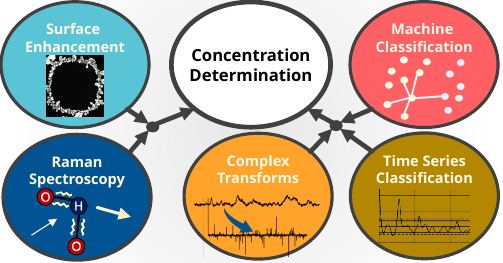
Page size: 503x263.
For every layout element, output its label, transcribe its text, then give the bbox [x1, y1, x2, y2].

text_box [97, 207, 131, 217]
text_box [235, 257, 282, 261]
picture [190, 190, 325, 257]
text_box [310, 128, 333, 152]
text_box Time Series Classification [349, 131, 500, 260]
text_box Surface Enhancement [0, 0, 151, 129]
text_box Machine Classification [386, 120, 462, 129]
text_box [329, 120, 343, 132]
text_box Complex Transforms [183, 132, 334, 242]
text_box [146, 121, 160, 133]
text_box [156, 108, 195, 124]
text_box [307, 108, 333, 123]
picture [46, 55, 104, 117]
picture [378, 189, 471, 243]
text_box Concentration Determination [170, 0, 332, 129]
text_box Machine Classification [348, 0, 500, 119]
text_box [127, 109, 149, 124]
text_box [340, 128, 372, 152]
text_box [129, 130, 149, 153]
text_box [340, 109, 372, 123]
text_box Raman Spectroscopy [1, 133, 153, 260]
picture [383, 56, 465, 120]
picture [32, 184, 93, 262]
